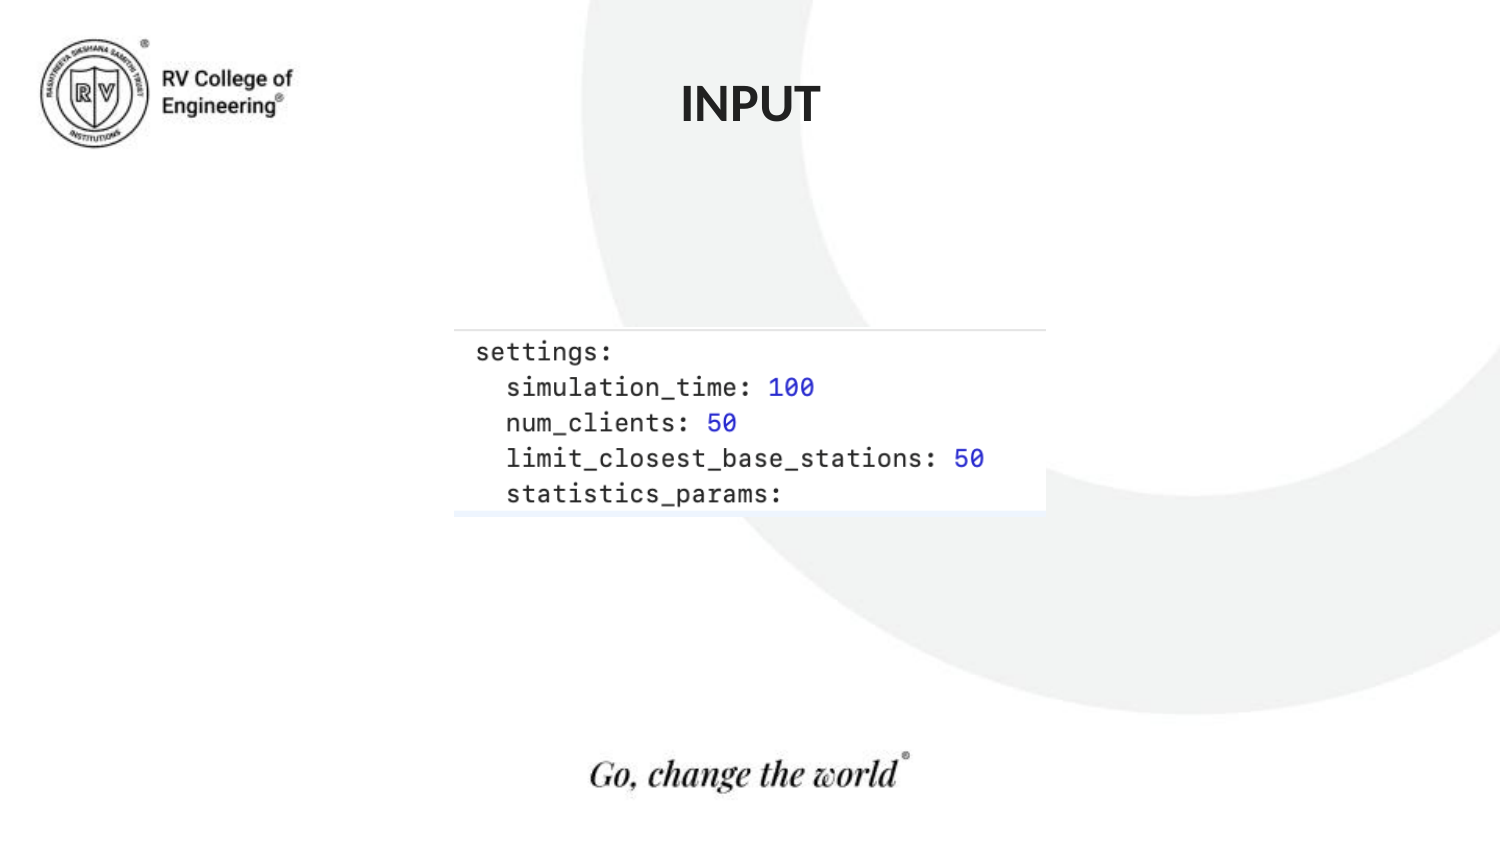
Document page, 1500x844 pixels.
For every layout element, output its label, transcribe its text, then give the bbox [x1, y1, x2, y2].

title INPUT [307, 65, 1193, 209]
picture [0, 0, 1500, 844]
